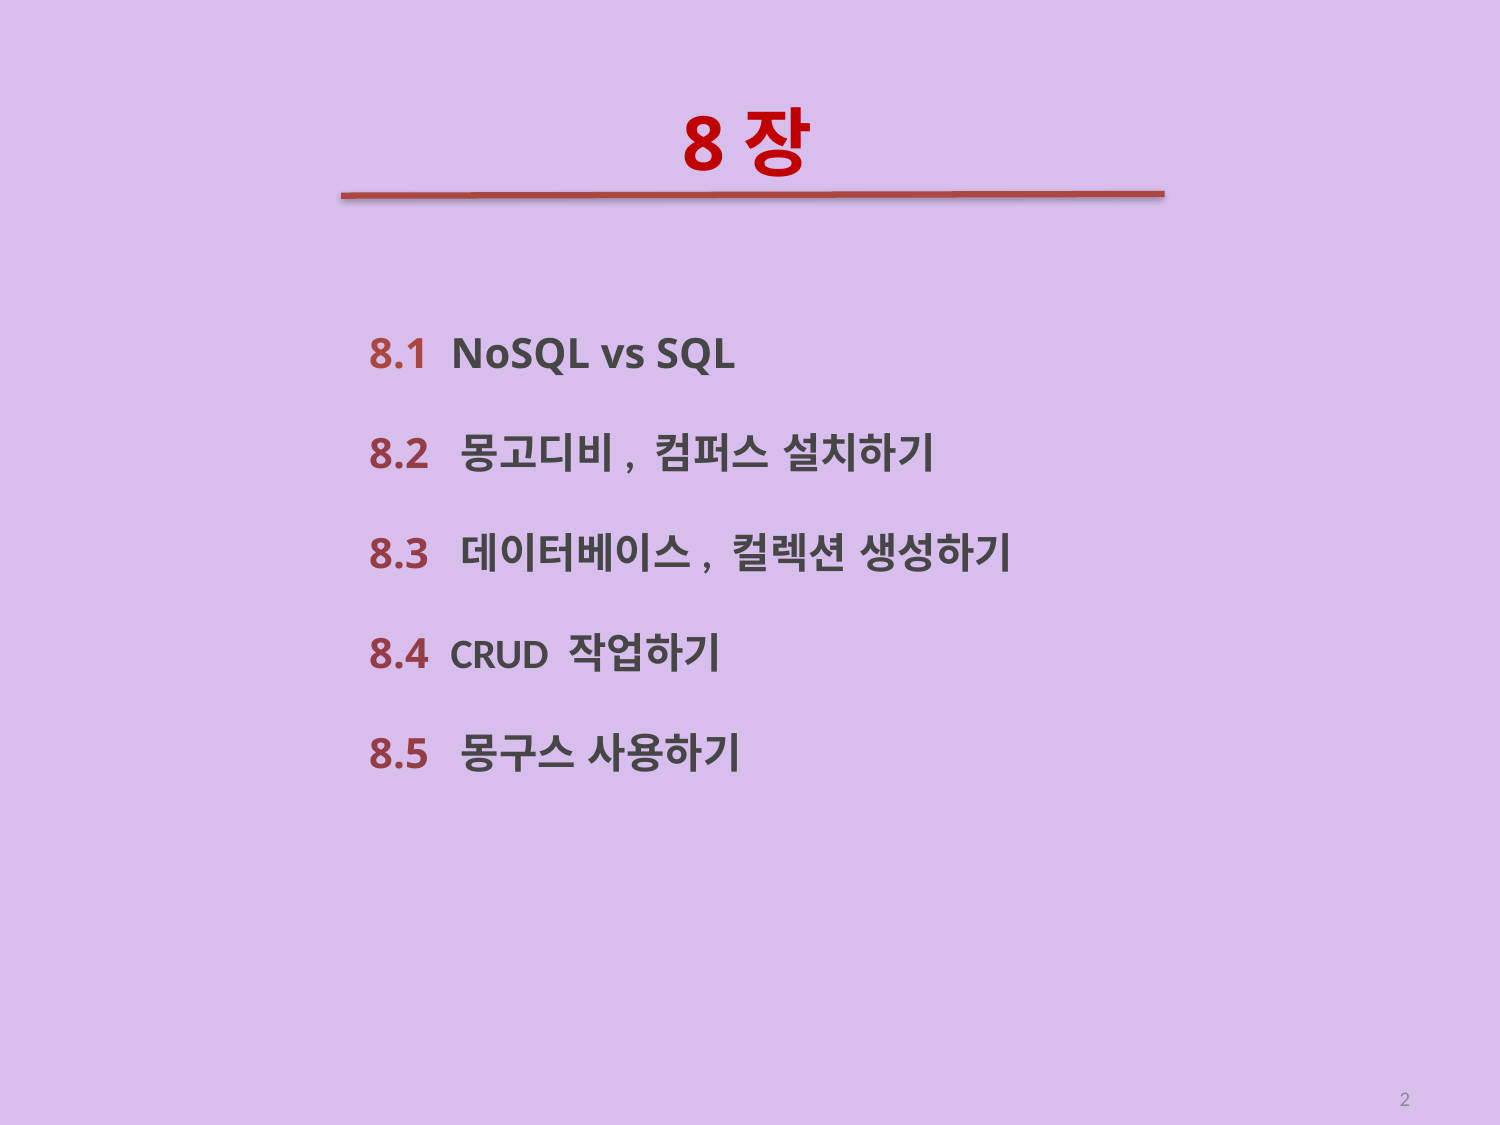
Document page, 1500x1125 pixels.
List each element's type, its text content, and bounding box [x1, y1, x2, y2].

title 8장 [82, 61, 1413, 193]
slide_number 2 [1074, 1074, 1425, 1123]
text_box 8.1 NoSQL vs SQL 8.2 몽고디비, 컴퍼스 설치하기 8.3 데이터베이스, 컬렉션 생성하기 8.4 CRUD 작업하기 8.5 몽구스 사용하기 [354, 269, 1146, 785]
